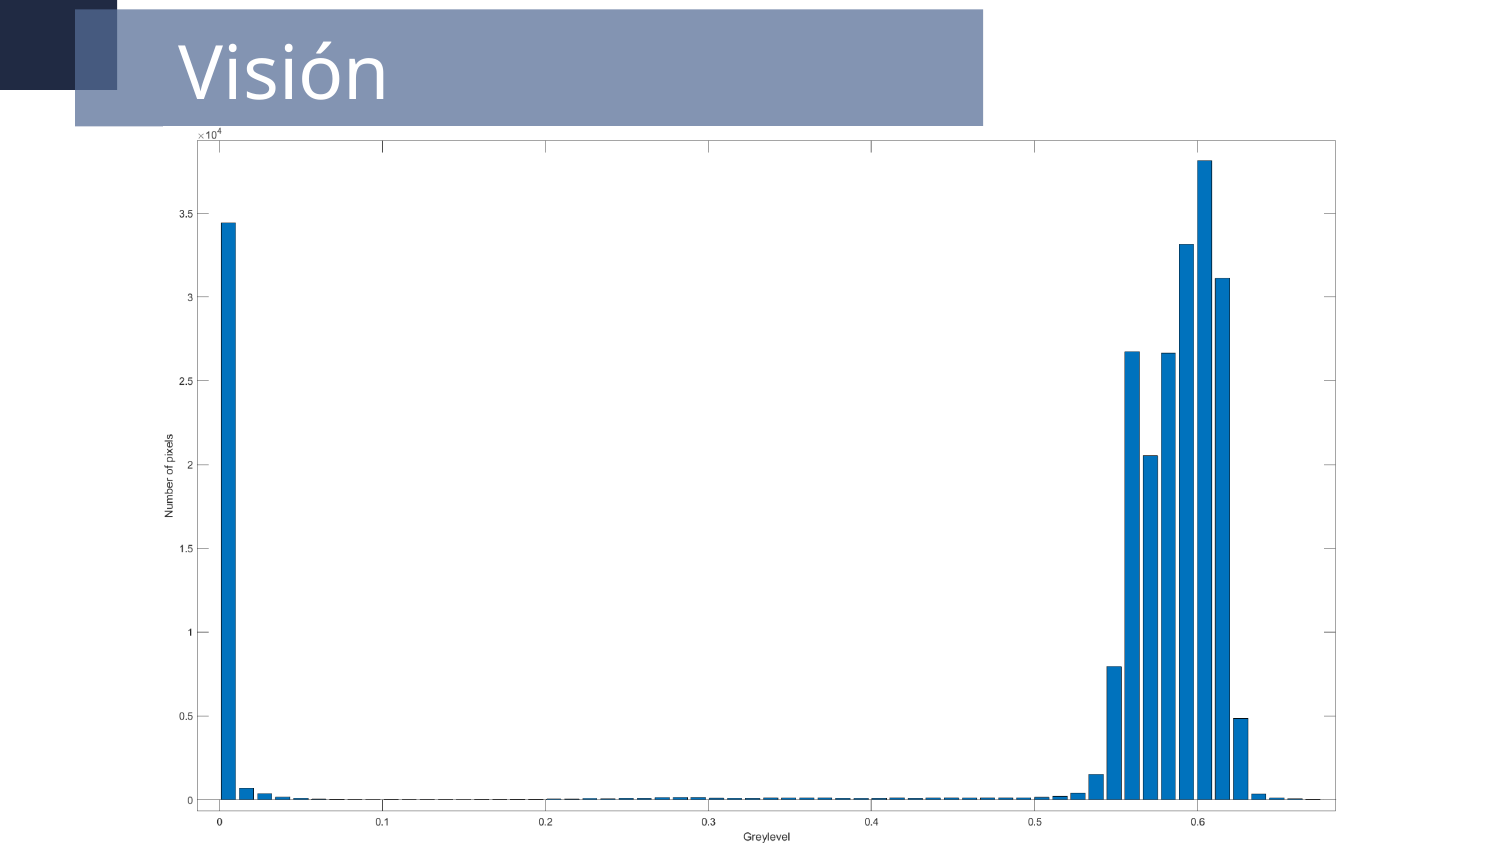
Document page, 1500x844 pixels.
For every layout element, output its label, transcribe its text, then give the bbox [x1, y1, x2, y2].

title Visión [163, 9, 971, 125]
picture [163, 126, 1337, 844]
text_box [75, 9, 164, 127]
text_box [971, 9, 984, 124]
text_box [0, 0, 118, 90]
